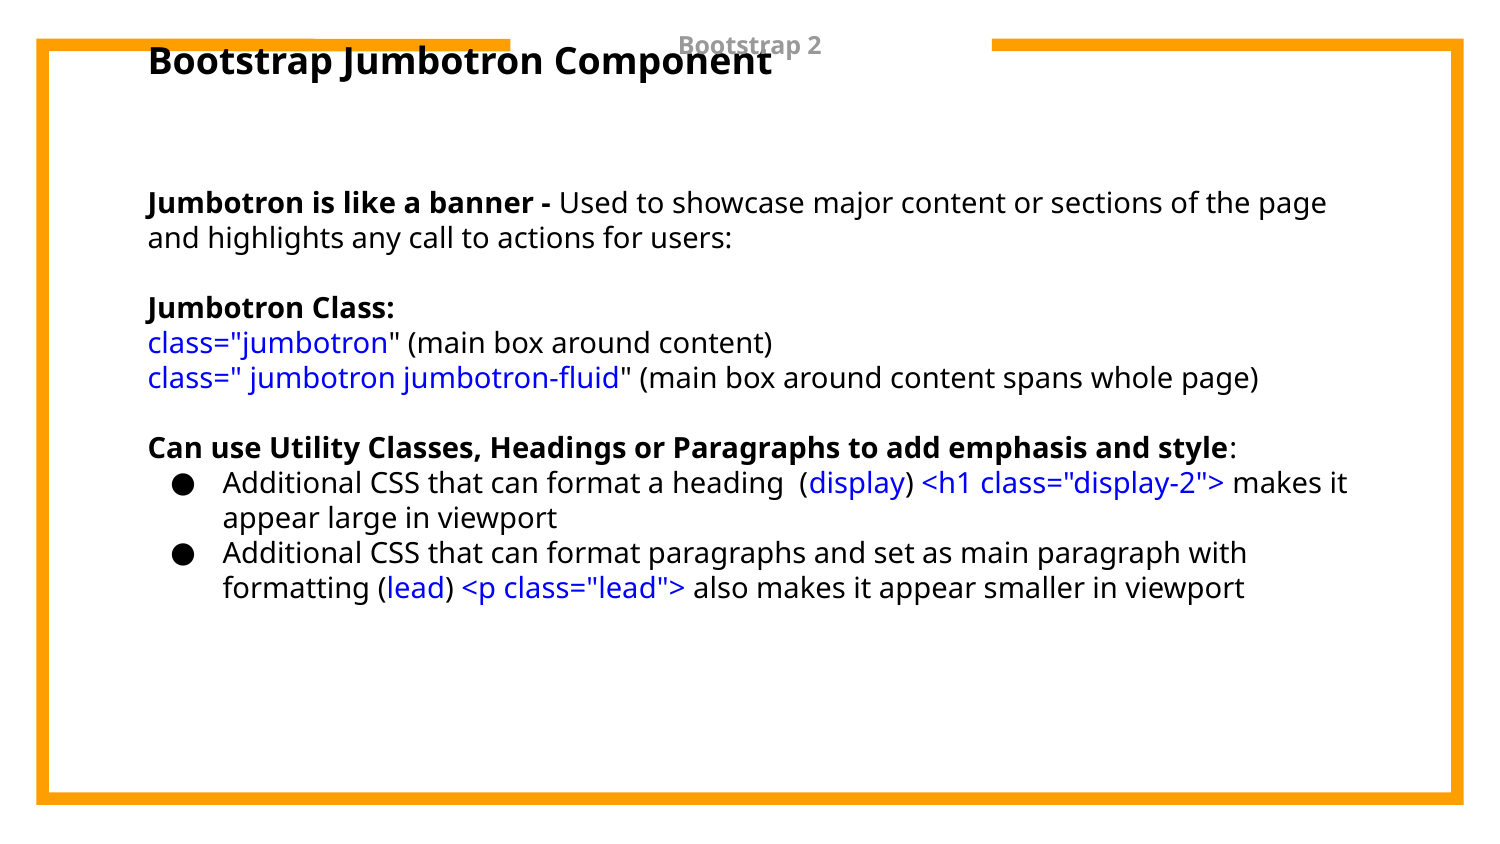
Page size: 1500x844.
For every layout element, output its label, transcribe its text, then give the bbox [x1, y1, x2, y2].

title Bootstrap 2 [531, 15, 969, 136]
list Bootstrap Jumbotron Component Jumbotron is like a banner - Used to showcase major content or sections of the page and highlights any call to actions for users: Jumbotron Class: class="jumbotron" (main box around content) class=" jumbotron jumbotron-fluid" (main box around content spans whole page) Can use Utility Classes, Headings or Paragraphs to add emphasis and style: Additional CSS that can format a heading (display) <h1 class="display-2"> makes it appear large in viewport Additional CSS that can format paragraphs and set as main paragraph with formatting (lead) <p class="lead"> also makes it appear smaller in viewport [132, 15, 1401, 296]
